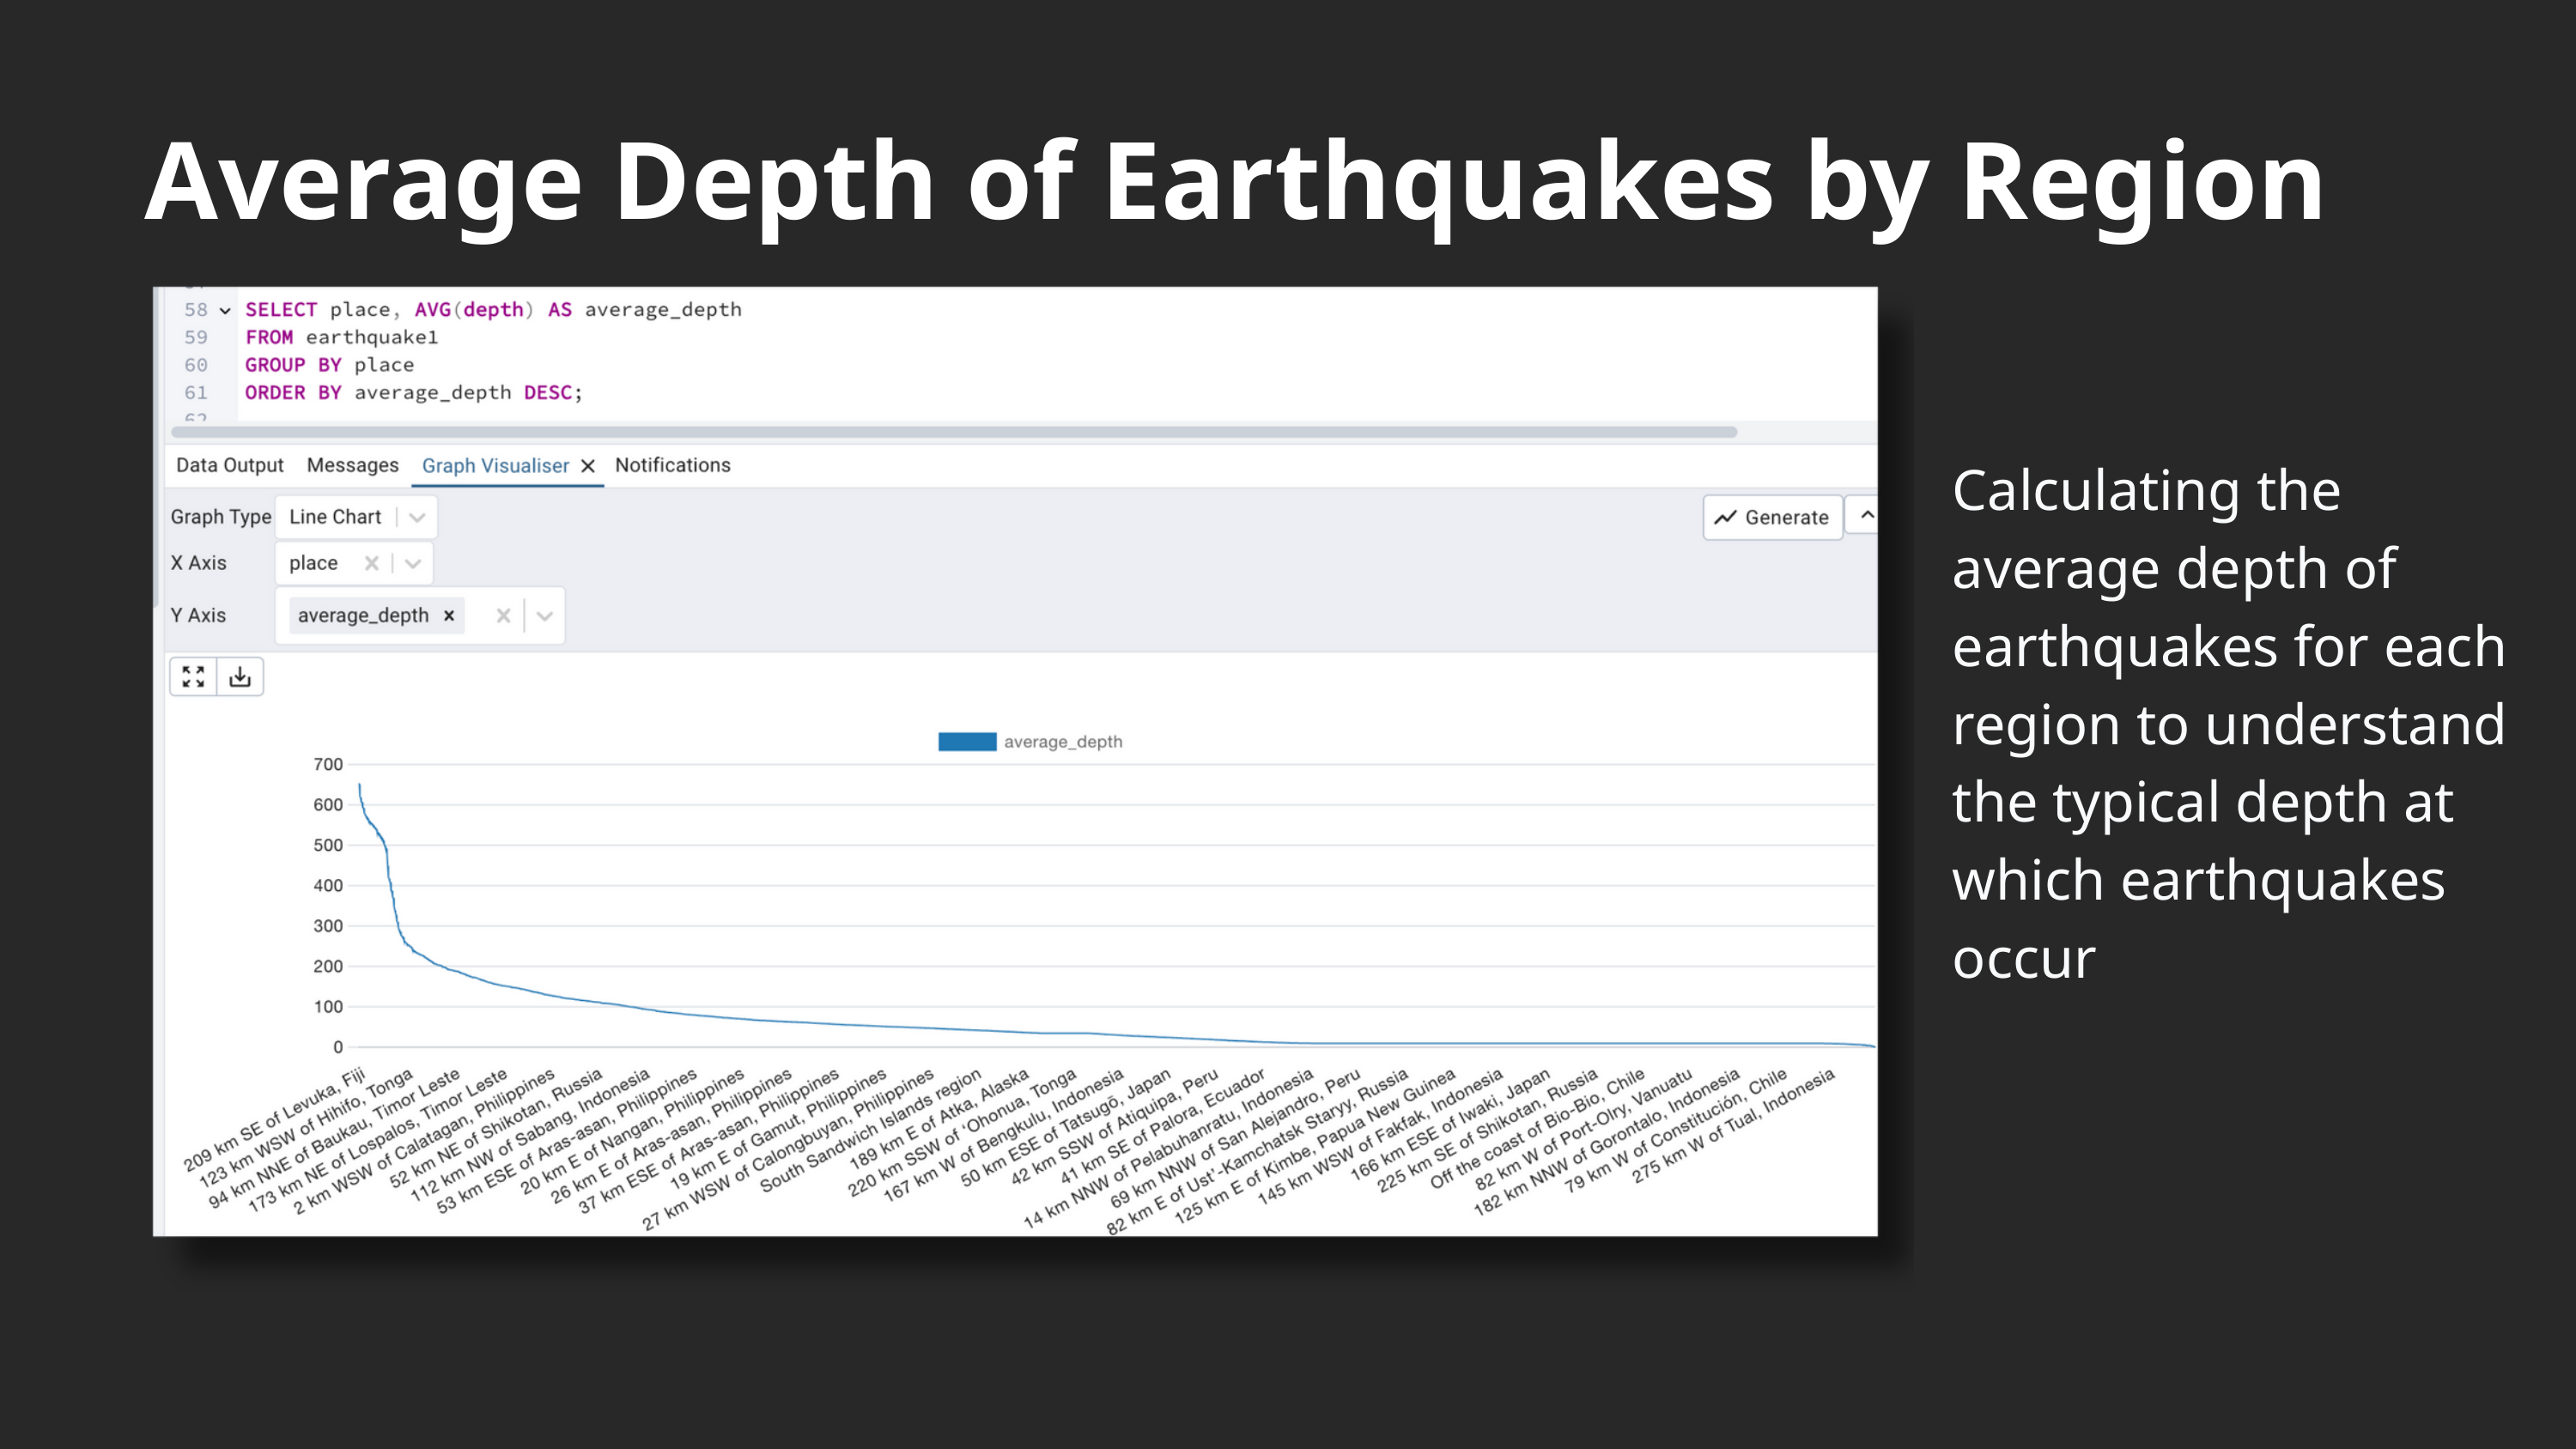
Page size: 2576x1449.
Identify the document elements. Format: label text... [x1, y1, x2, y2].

text_box Average Depth of Earthquakes by Region [144, 112, 2379, 241]
text_box [127, 282, 1914, 1304]
text_box Calculating the average depth of earthquakes for each region to understand the typical depth at which earthquakes occur [1952, 443, 2522, 1068]
